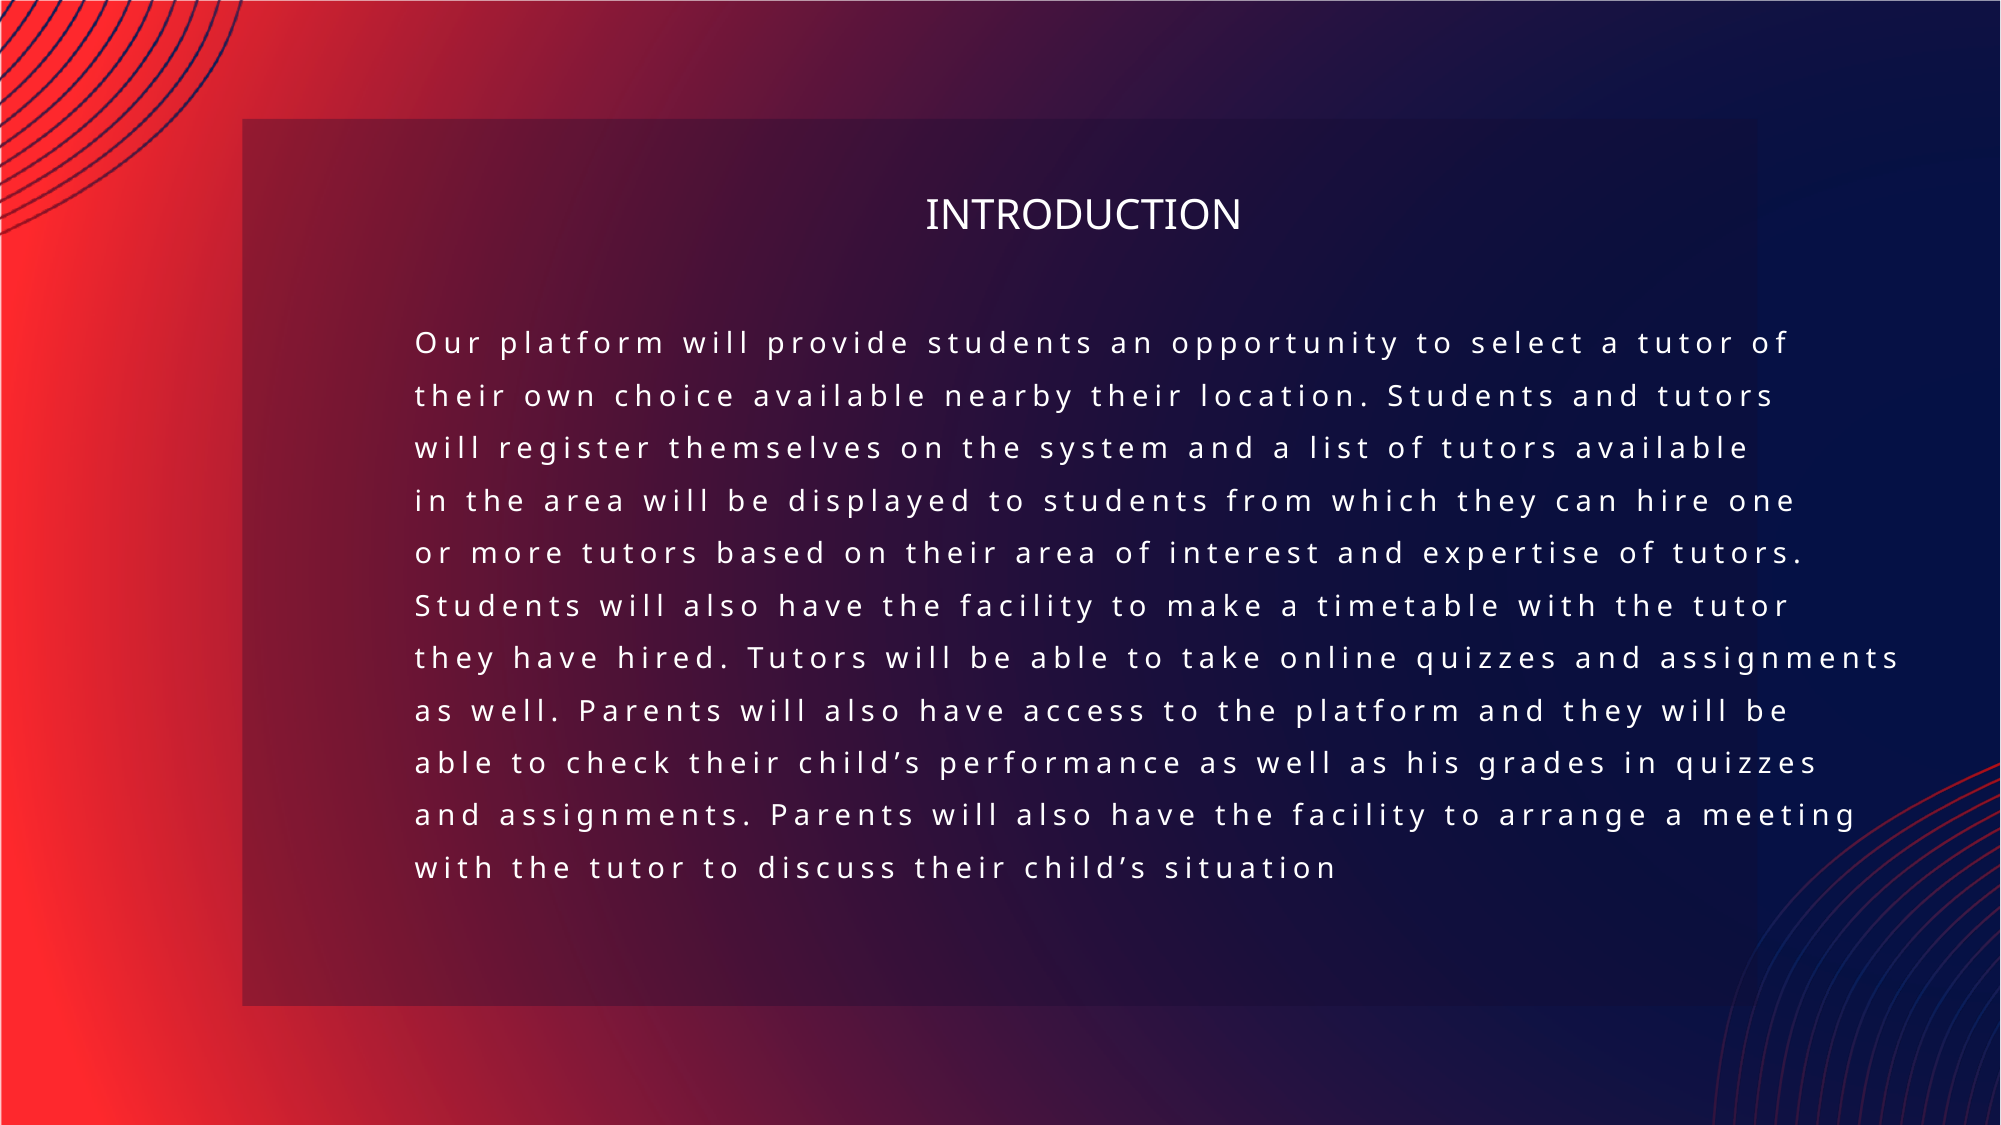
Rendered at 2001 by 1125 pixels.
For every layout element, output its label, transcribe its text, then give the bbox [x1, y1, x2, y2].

text_box Our platform will provide students an opportunity to select a tutor of their own choice available nearby their location. Students and tutors will register themselves on the system and a list of tutors available in the area will be displayed to students from which they can hire one or more tutors based on their area of interest and expertise of tutors. Students will also have the facility to make a timetable with the tutor they have hired. Tutors will be able to take online quizzes and assignments as well. Parents will also have access to the platform and they will be able to check their child’s performance as well as his grades in quizzes and assignments. Parents will also have the facility to arrange a meeting with the tutor to discuss their child’s situation [399, 299, 1423, 386]
text_box INTRODUCTION [910, 180, 1267, 246]
picture [0, 0, 2001, 1125]
